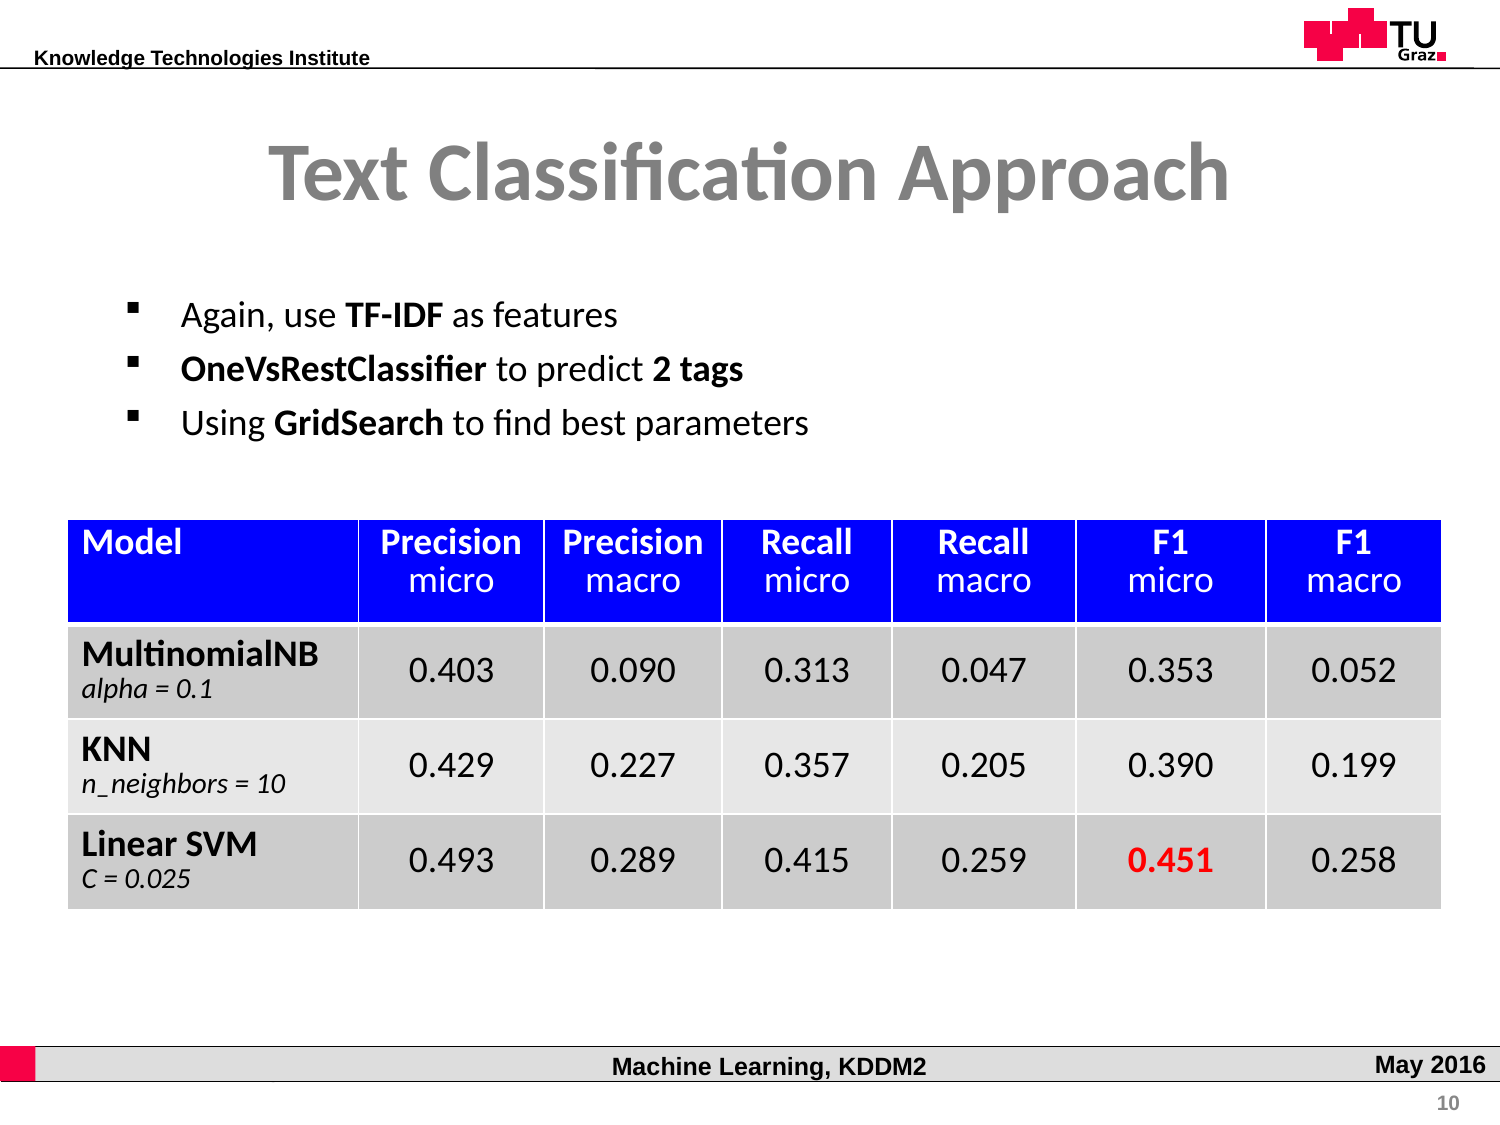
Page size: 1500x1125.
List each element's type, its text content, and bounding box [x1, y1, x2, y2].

table_header Model [68, 520, 358, 622]
table_header Precision micro [359, 520, 543, 622]
table_cell 0.227 [545, 720, 721, 813]
table_cell 0.403 [359, 627, 543, 718]
table_cell 0.357 [723, 720, 891, 813]
table_header F1 macro [1267, 520, 1441, 622]
table_cell 0.451 [1077, 815, 1265, 909]
table_cell 0.415 [723, 815, 891, 909]
table_cell 0.258 [1267, 815, 1441, 909]
table_cell Linear SVM C = 0.025 [68, 815, 358, 909]
table_cell 0.259 [893, 815, 1075, 909]
table_cell 0.289 [545, 815, 721, 909]
text_box Again, use TF-IDF as features OneVsRestClassifier to predict 2 tags Using GridSearch to find best parameters [109, 273, 1286, 451]
table_cell 0.390 [1077, 720, 1265, 813]
table_header F1 micro [1077, 520, 1265, 622]
table_cell 0.047 [893, 627, 1075, 718]
table_header Recall micro [723, 520, 891, 622]
table_cell 0.205 [893, 720, 1075, 813]
table_cell 0.199 [1267, 720, 1441, 813]
text_box Text Classification Approach [75, 79, 1425, 256]
table_cell KNN n_neighbors = 10 [68, 720, 358, 813]
table_cell 0.313 [723, 627, 891, 718]
table_header Precision macro [545, 520, 721, 622]
table_cell 0.493 [359, 815, 543, 909]
table_cell 0.090 [545, 627, 721, 718]
table_cell 0.353 [1077, 627, 1265, 718]
table_cell MultinomialNB alpha = 0.1 [68, 627, 358, 718]
table_cell 0.429 [359, 720, 543, 813]
table_cell 0.052 [1267, 627, 1441, 718]
table_header Recall macro [893, 520, 1075, 622]
